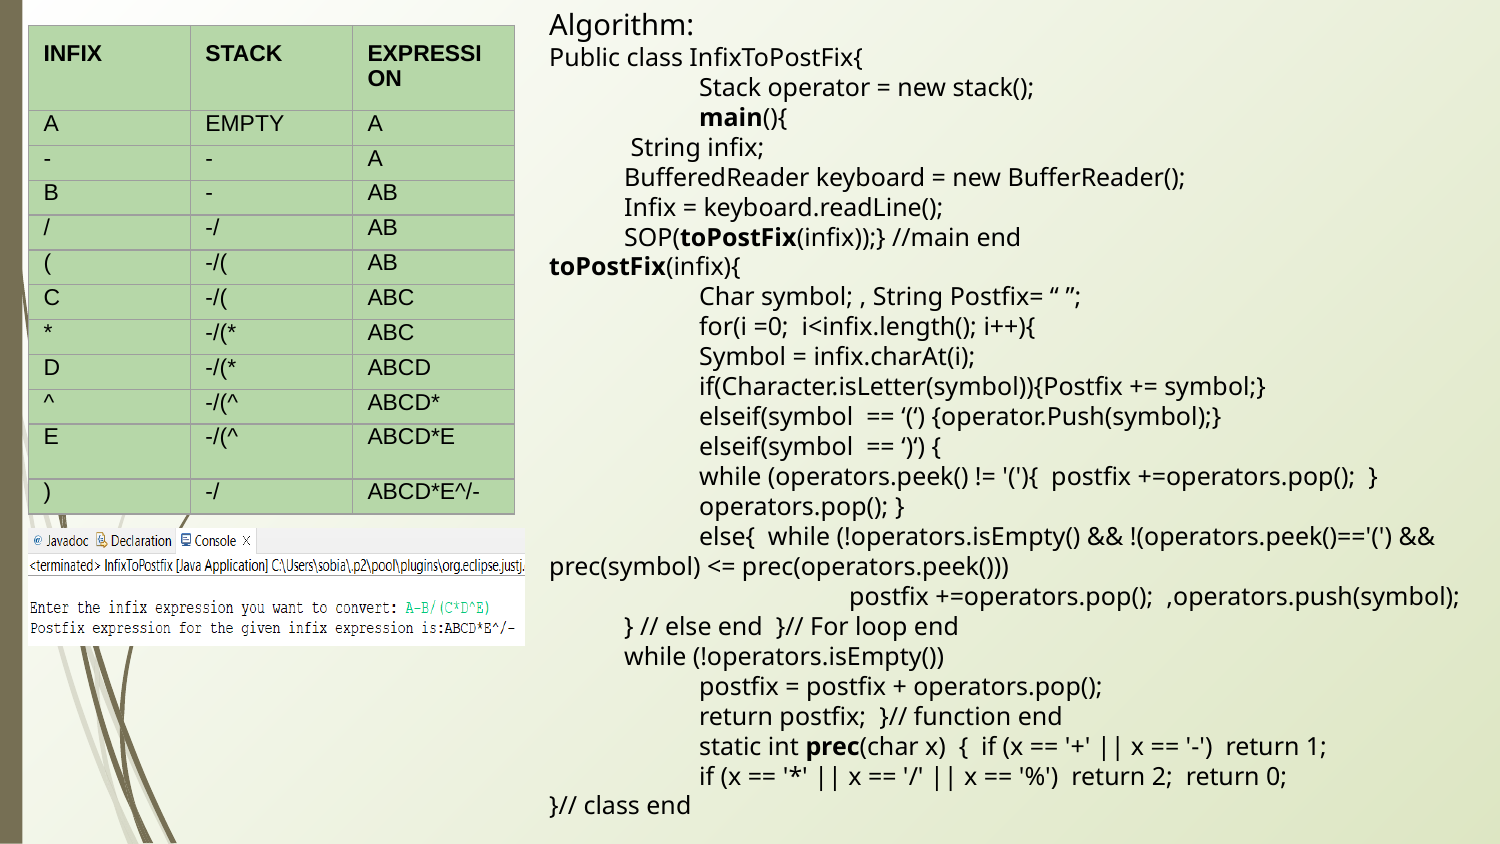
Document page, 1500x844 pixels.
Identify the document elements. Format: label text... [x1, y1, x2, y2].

table_cell ( [29, 251, 190, 284]
table_cell ABCD [353, 355, 514, 389]
table_cell / [29, 216, 190, 249]
table_cell - [29, 146, 190, 180]
table_cell ABCD*E^/- [353, 480, 514, 513]
picture [28, 527, 525, 647]
table_cell AB [353, 251, 514, 284]
table_cell AB [353, 181, 514, 214]
table_cell B [29, 181, 190, 214]
table_cell D [29, 355, 190, 389]
table_header STACK [191, 26, 352, 110]
text_box Algorithm: Public class InfixToPostFix{ Stack operator = new stack(); main(){ String infix; BufferedReader keyboard = new BufferReader(); Infix = keyboard.readLine(); SOP(toPostFix(infix));} //main end toPostFix(infix){ Char symbol; , String Postfix= “ ”; for(i =0; i<infix.length(); i++){ Symbol = infix.charAt(i); if(Character.isLetter(symbol)){Postfix += symbol;} elseif(symbol == ‘(‘) {operator.Push(symbol);} elseif(symbol == ‘)‘) { while (operators.peek() != '('){ postfix +=operators.pop(); } operators.pop(); } else{ while (!operators.isEmpty() && !(operators.peek()=='(') && prec(symbol) <= prec(operators.peek())) postfix +=operators.pop(); ,operators.push(symbol); } // else end }// For loop end while (!operators.isEmpty()) postfix = postfix + operators.pop(); return postfix; }// function end static int prec(char x) { if (x == '+' || x == '-') return 1; if (x == '*' || x == '/' || x == '%') return 2; return 0; }// class end [534, 0, 1487, 835]
table_cell ABC [353, 285, 514, 319]
table_header EXPRESSION [353, 26, 514, 110]
table_cell ABC [353, 320, 514, 354]
table_cell -/ [191, 480, 352, 513]
table_cell A [353, 146, 514, 180]
table_cell - [191, 181, 352, 214]
table_cell -/(^ [191, 390, 352, 423]
table_cell EMPTY [191, 111, 352, 145]
table_cell -/( [191, 285, 352, 319]
table_cell ^ [29, 390, 190, 423]
table_cell - [191, 146, 352, 180]
table_cell ) [29, 480, 190, 513]
table_cell E [29, 425, 190, 478]
table_header INFIX [29, 26, 190, 110]
table_cell -/ [191, 216, 352, 249]
table_cell -/(* [191, 355, 352, 389]
table_cell -/(^ [191, 425, 352, 478]
table_cell ABCD*E [353, 425, 514, 478]
table_cell AB [353, 216, 514, 249]
table_cell A [353, 111, 514, 145]
table_cell * [29, 320, 190, 354]
table_cell -/( [191, 251, 352, 284]
table_cell A [29, 111, 190, 145]
table_cell C [29, 285, 190, 319]
table_cell -/(* [191, 320, 352, 354]
table_cell ABCD* [353, 390, 514, 423]
